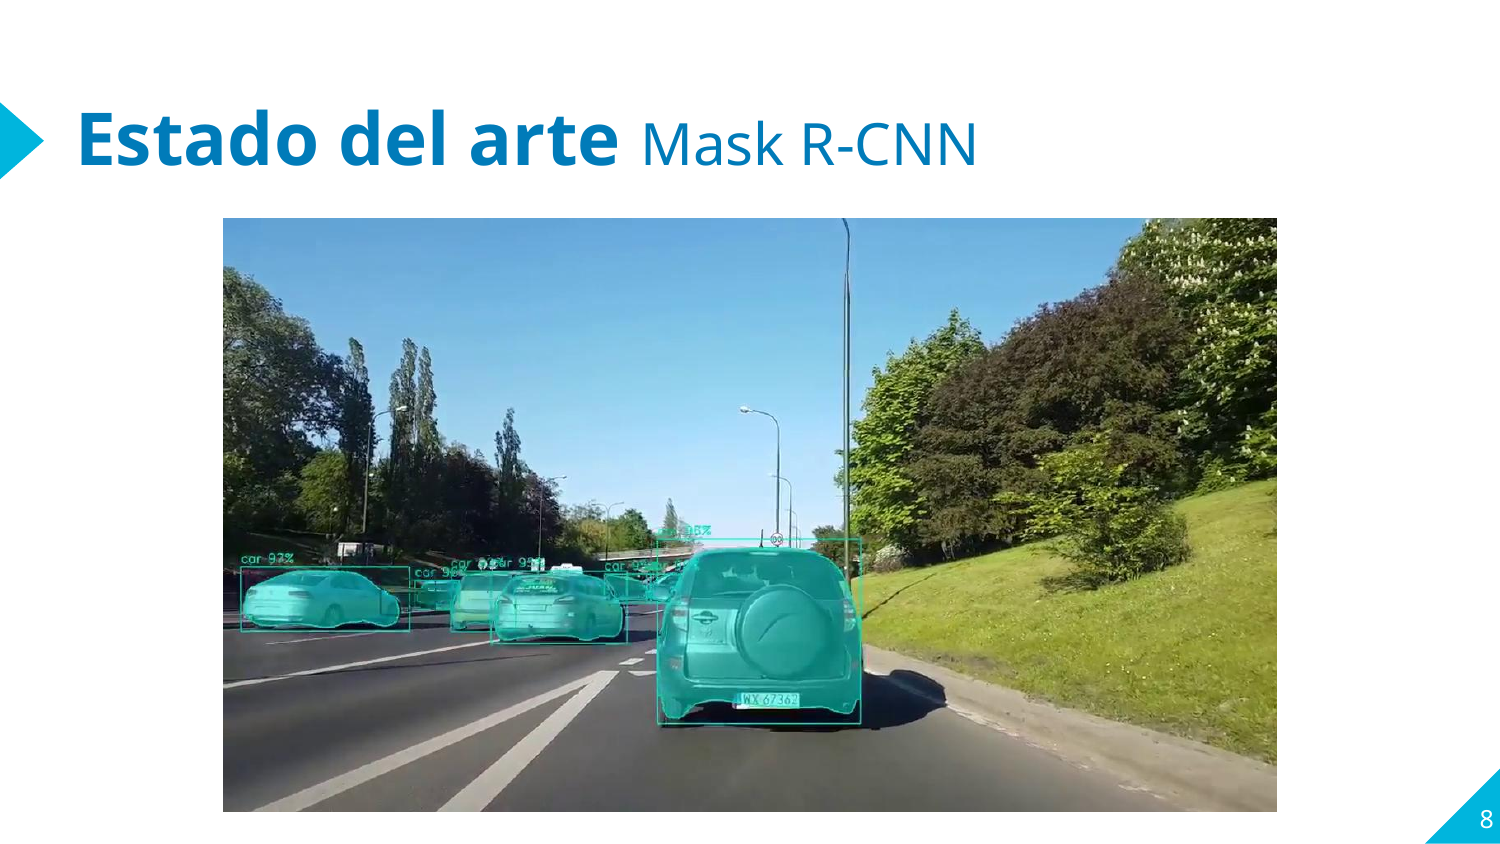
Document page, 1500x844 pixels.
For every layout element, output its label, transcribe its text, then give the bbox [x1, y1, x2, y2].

slide_number ‹#› [1418, 760, 1494, 838]
picture [223, 218, 1277, 812]
title Estado del arte Mask R-CNN [75, 109, 1487, 187]
